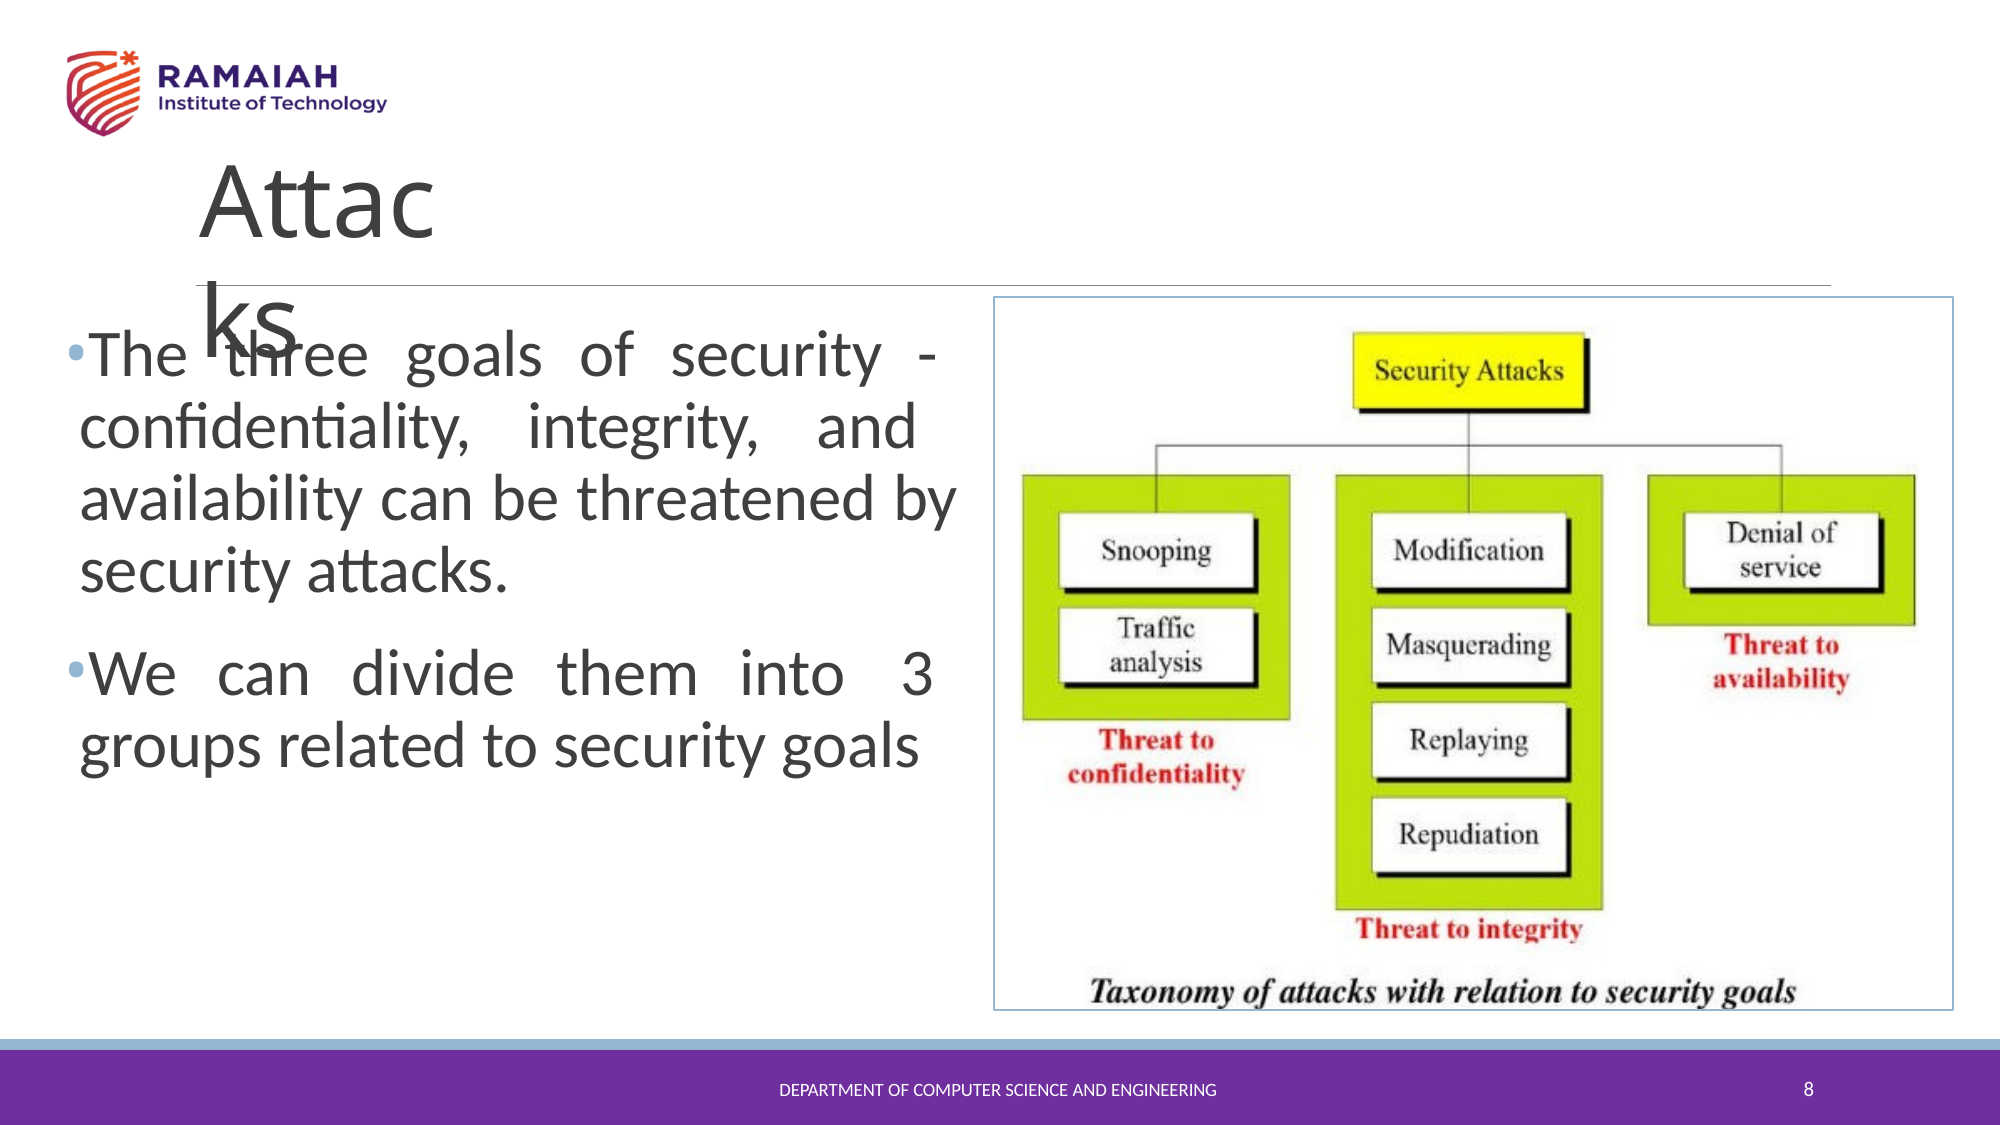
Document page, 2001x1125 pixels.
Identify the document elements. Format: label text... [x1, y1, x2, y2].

footer DEPARTMENT OF COMPUTER SCIENCE AND ENGINEERING [777, 1079, 1224, 1125]
text_box The three goals of security - confidentiality, integrity, and availability can be threatened by security attacks. We can divide them into 3 groups related to security goals [62, 308, 975, 781]
title Attacks [197, 135, 484, 308]
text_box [992, 296, 1954, 1012]
slide_number 8 [1797, 1079, 1831, 1125]
picture [65, 49, 388, 137]
